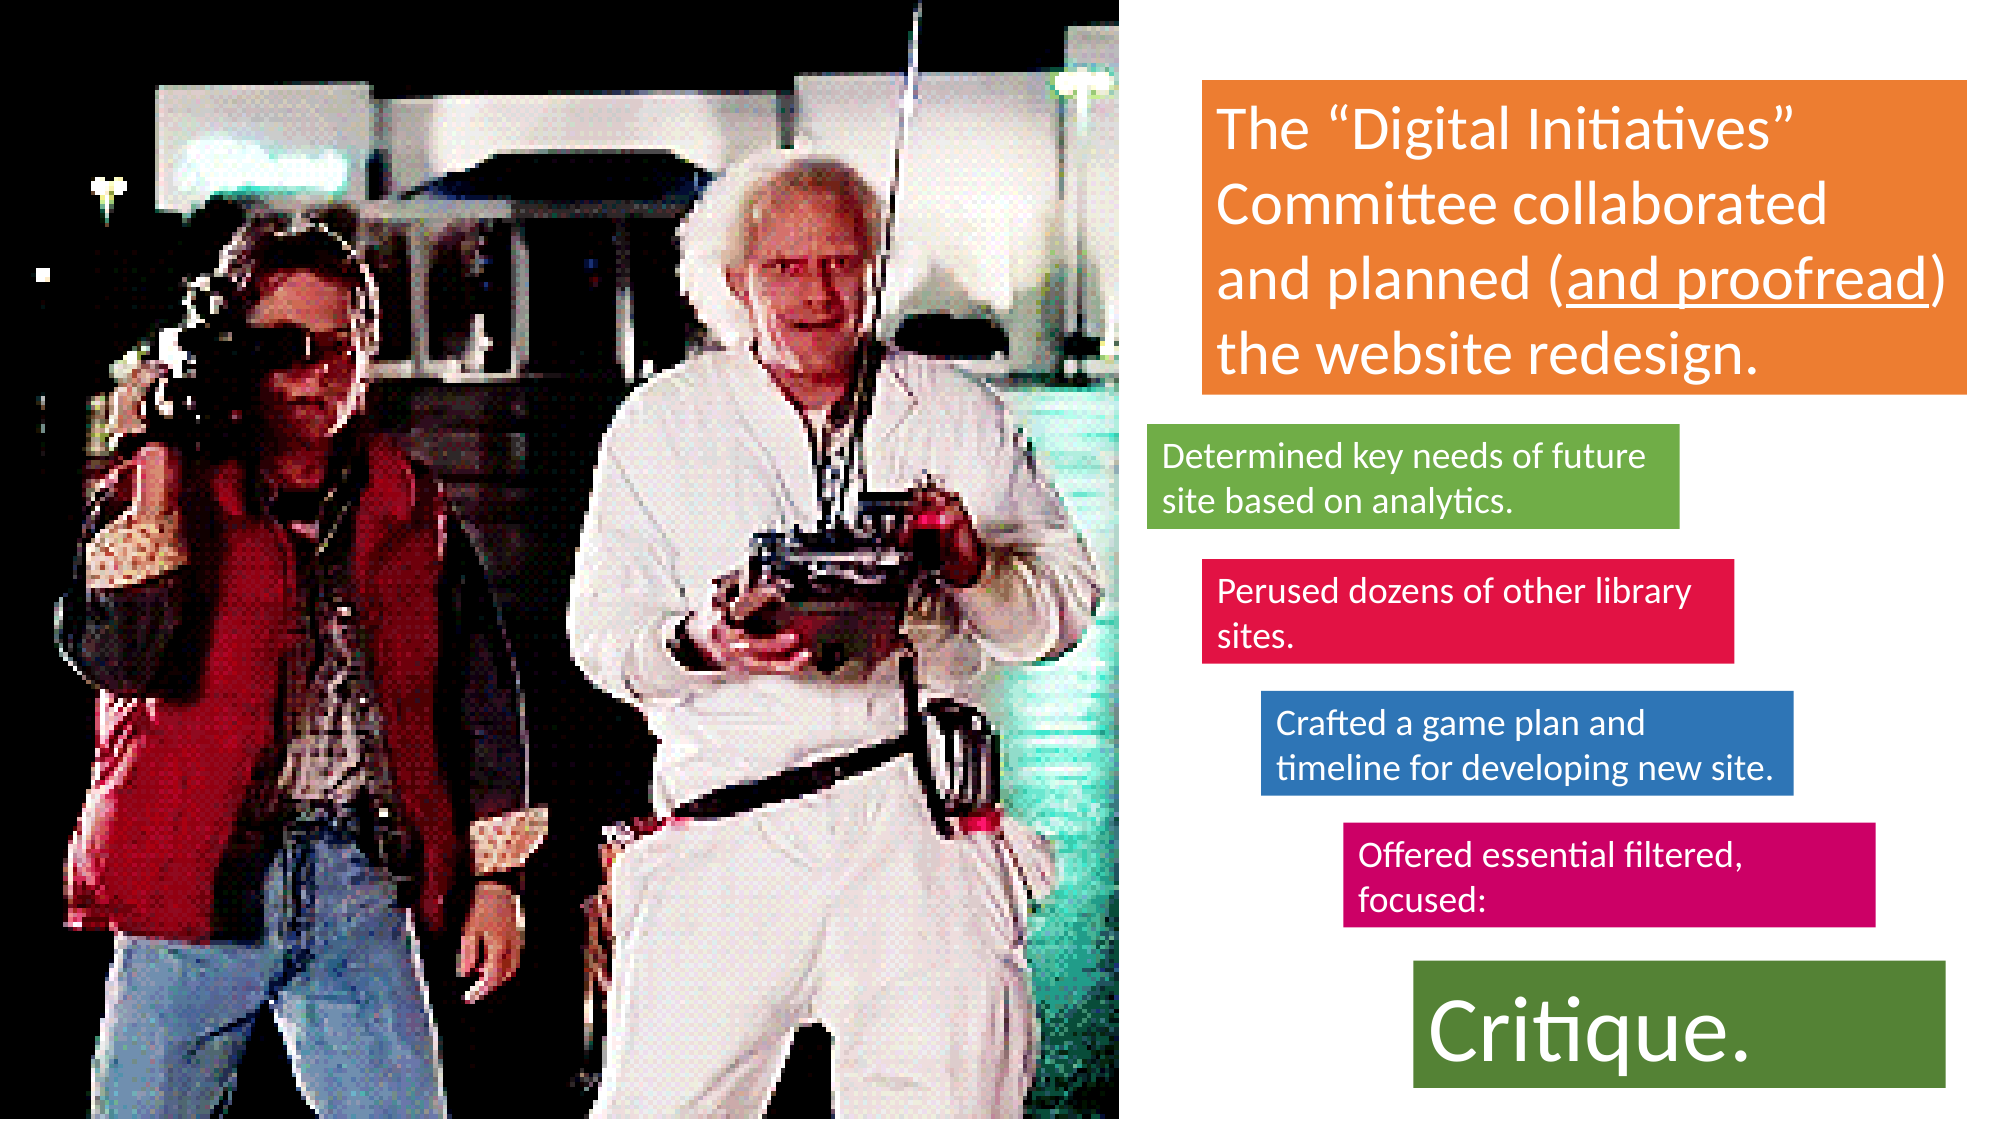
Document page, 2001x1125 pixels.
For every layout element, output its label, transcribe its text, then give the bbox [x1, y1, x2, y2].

text_box Critique. [1413, 960, 1946, 1088]
text_box The “Digital Initiatives” Committee collaborated and planned (and proofread) the website redesign. [1202, 80, 1967, 395]
text_box Perused dozens of other library sites. [1202, 559, 1735, 664]
text_box Determined key needs of future site based on analytics. [1147, 424, 1680, 529]
picture [0, 0, 1119, 1119]
text_box Offered essential filtered, focused: [1343, 822, 1876, 928]
text_box Crafted a game plan and timeline for developing new site. [1261, 690, 1794, 796]
